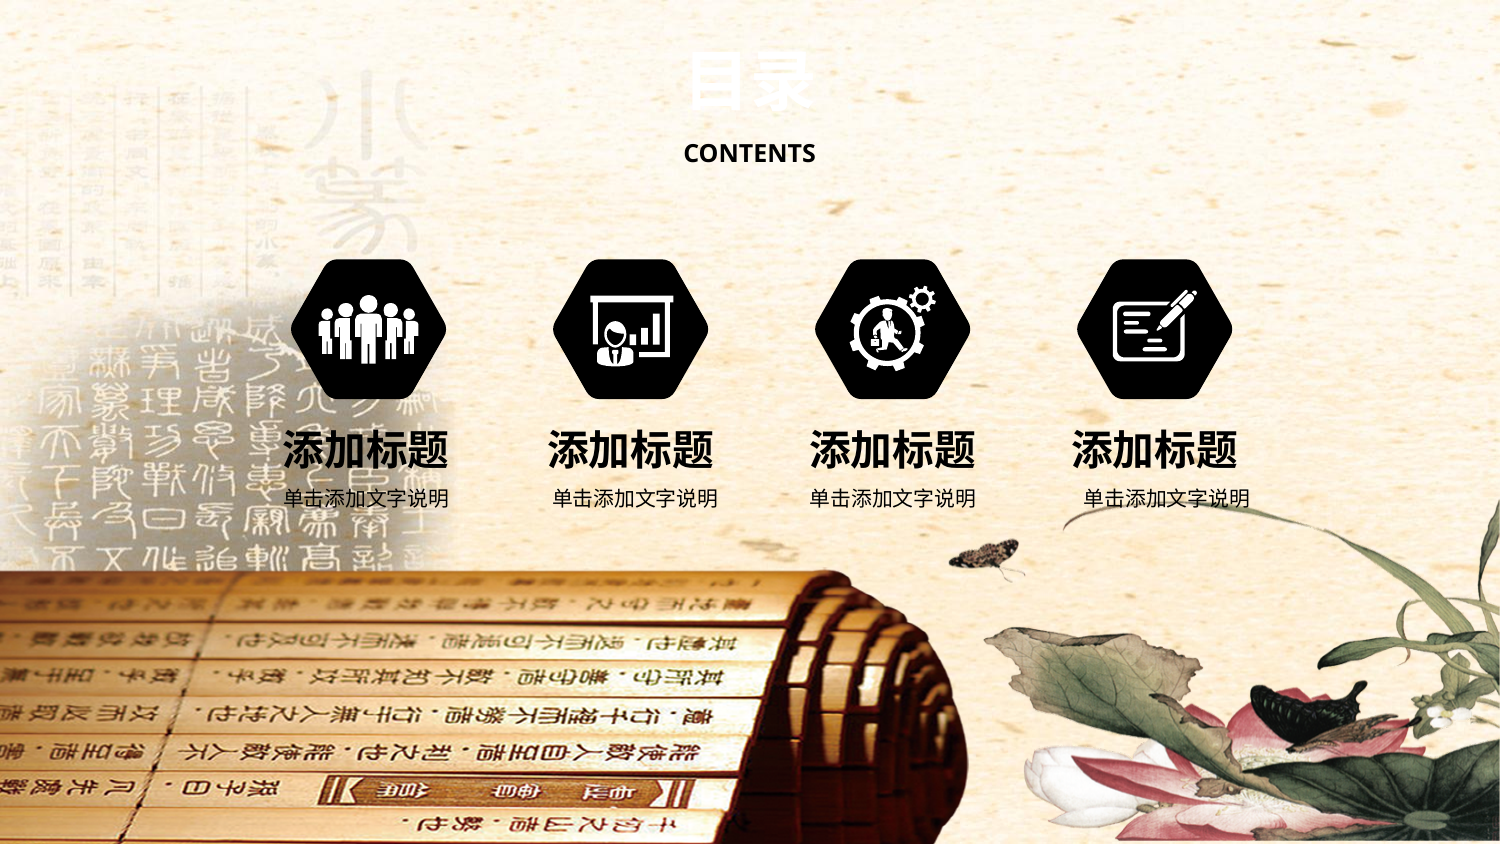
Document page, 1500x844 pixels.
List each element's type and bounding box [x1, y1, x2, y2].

text_box [0, 0, 1500, 844]
